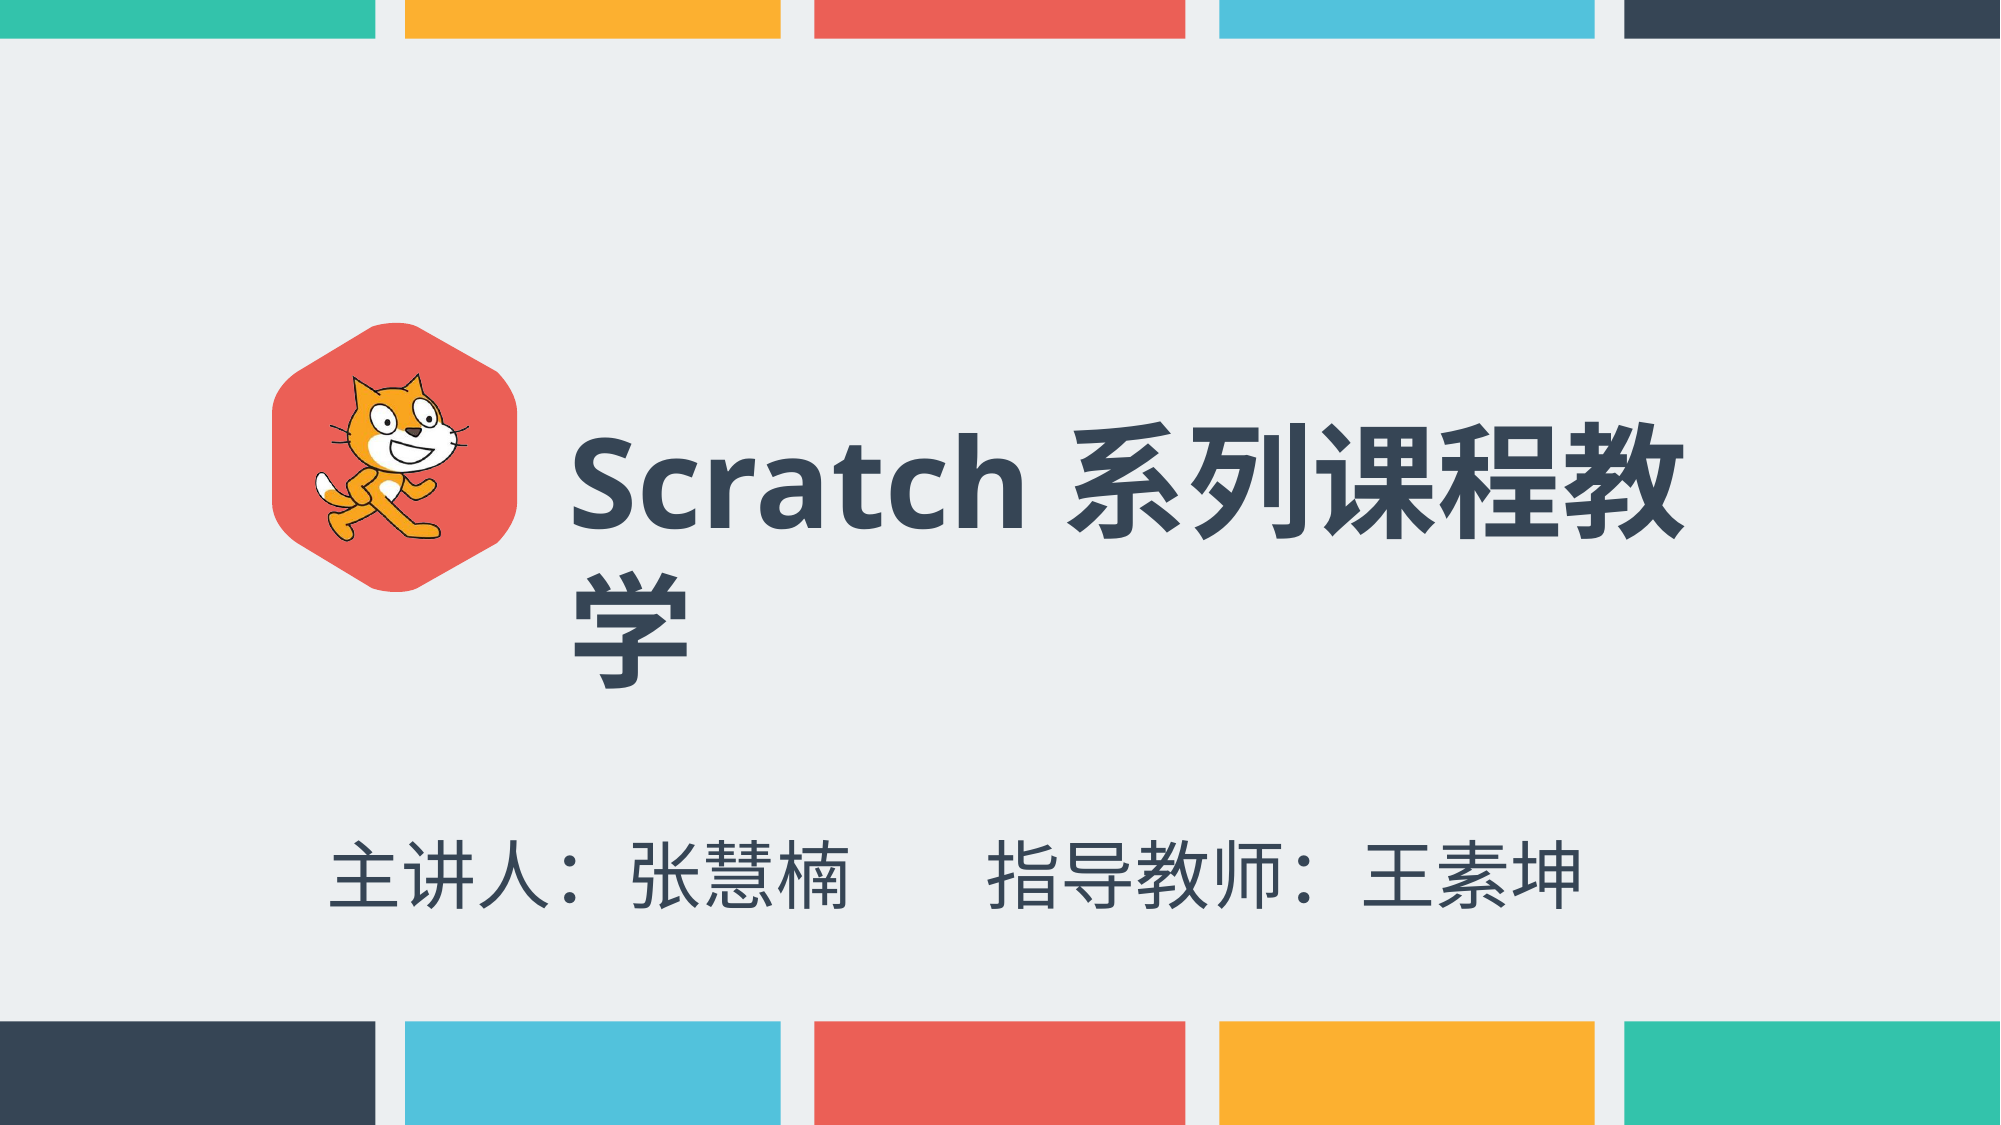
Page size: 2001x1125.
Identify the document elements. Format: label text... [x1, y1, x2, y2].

text_box [272, 322, 518, 592]
text_box [0, 1021, 376, 1125]
text_box 主讲人：张慧楠 指导教师：王素坤 [312, 803, 1680, 927]
text_box [0, 0, 376, 39]
text_box [405, 1021, 781, 1125]
text_box [814, 0, 1186, 39]
text_box [1624, 1021, 2000, 1125]
text_box [1624, 0, 2000, 39]
text_box [814, 1021, 1186, 1125]
picture [314, 366, 475, 548]
text_box [1219, 0, 1595, 39]
text_box [1219, 1021, 1595, 1125]
text_box [405, 0, 781, 39]
text_box Scratch系列课程教学 [553, 395, 1787, 711]
